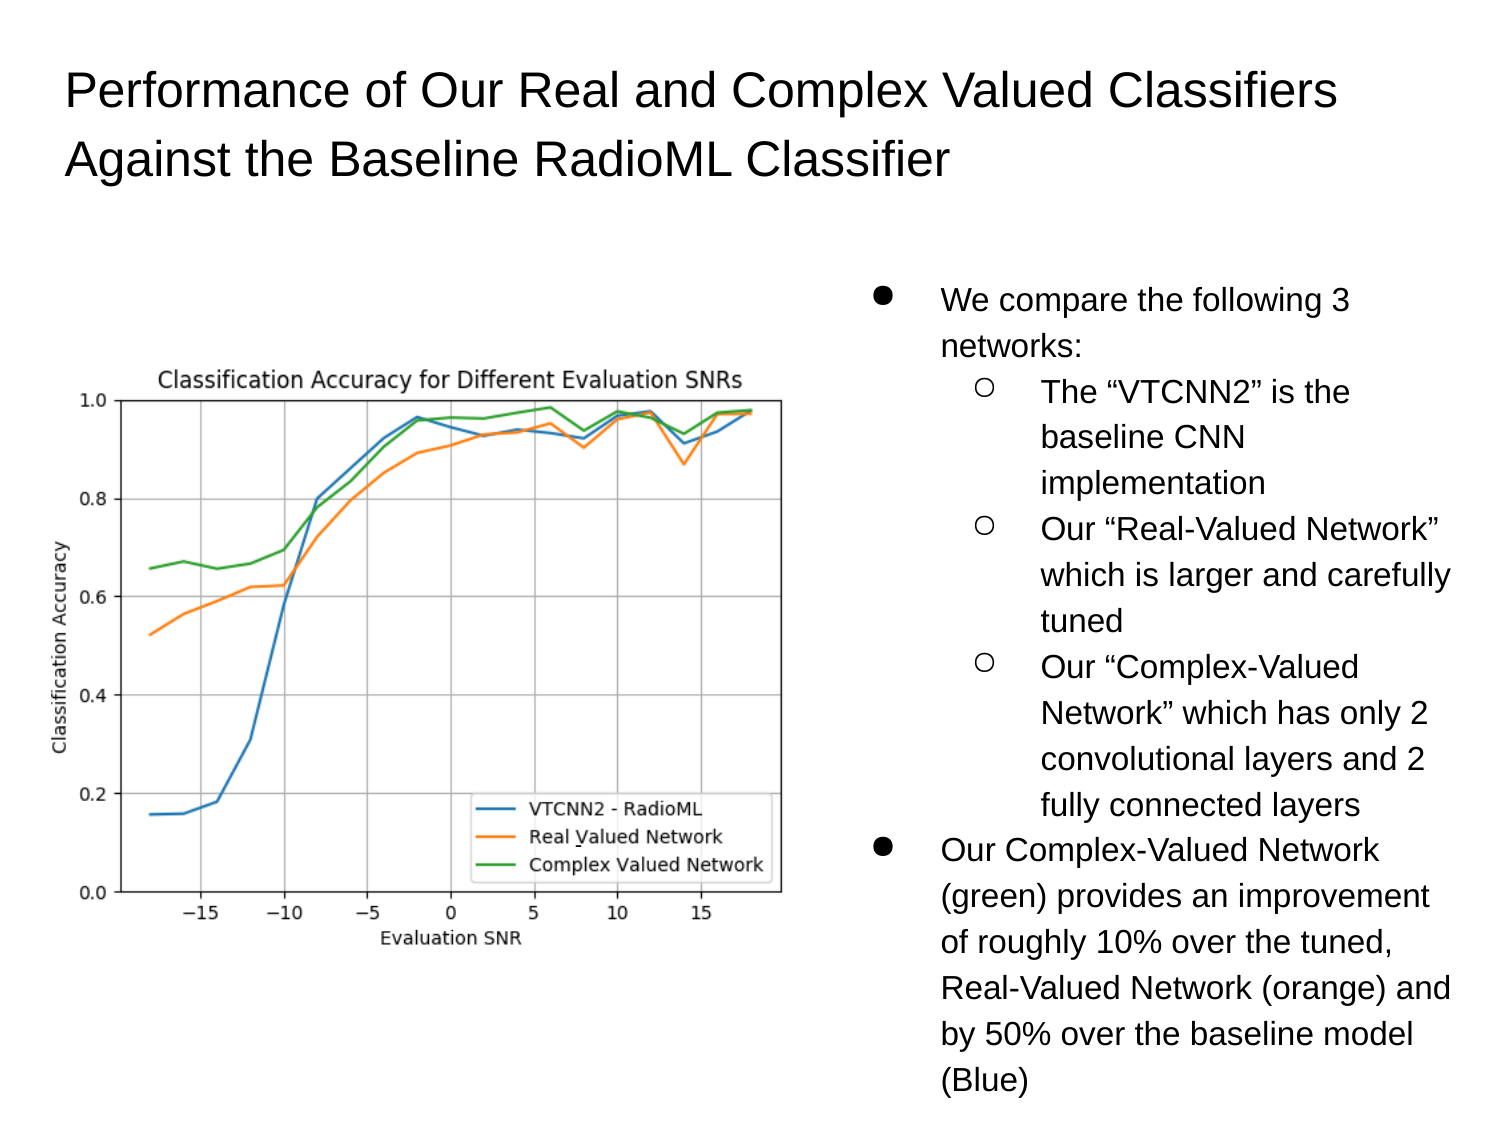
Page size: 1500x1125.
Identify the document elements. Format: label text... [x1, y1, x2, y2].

title Performance of Our Real and Complex Valued Classifiers Against the Baseline RadioML Classifier [44, 28, 1432, 154]
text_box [14, 323, 866, 962]
list We compare the following 3 networks: The “VTCNN2” is the baseline CNN implementation Our “Real-Valued Network” which is larger and carefully tuned Our “Complex-Valued Network” which has only 2 convolutional layers and 2 fully connected layers Our Complex-Valued Network (green) provides an improvement of roughly 10% over the tuned, Real-Valued Network (orange) and by 50% over the baseline model (Blue) [820, 252, 1481, 1057]
